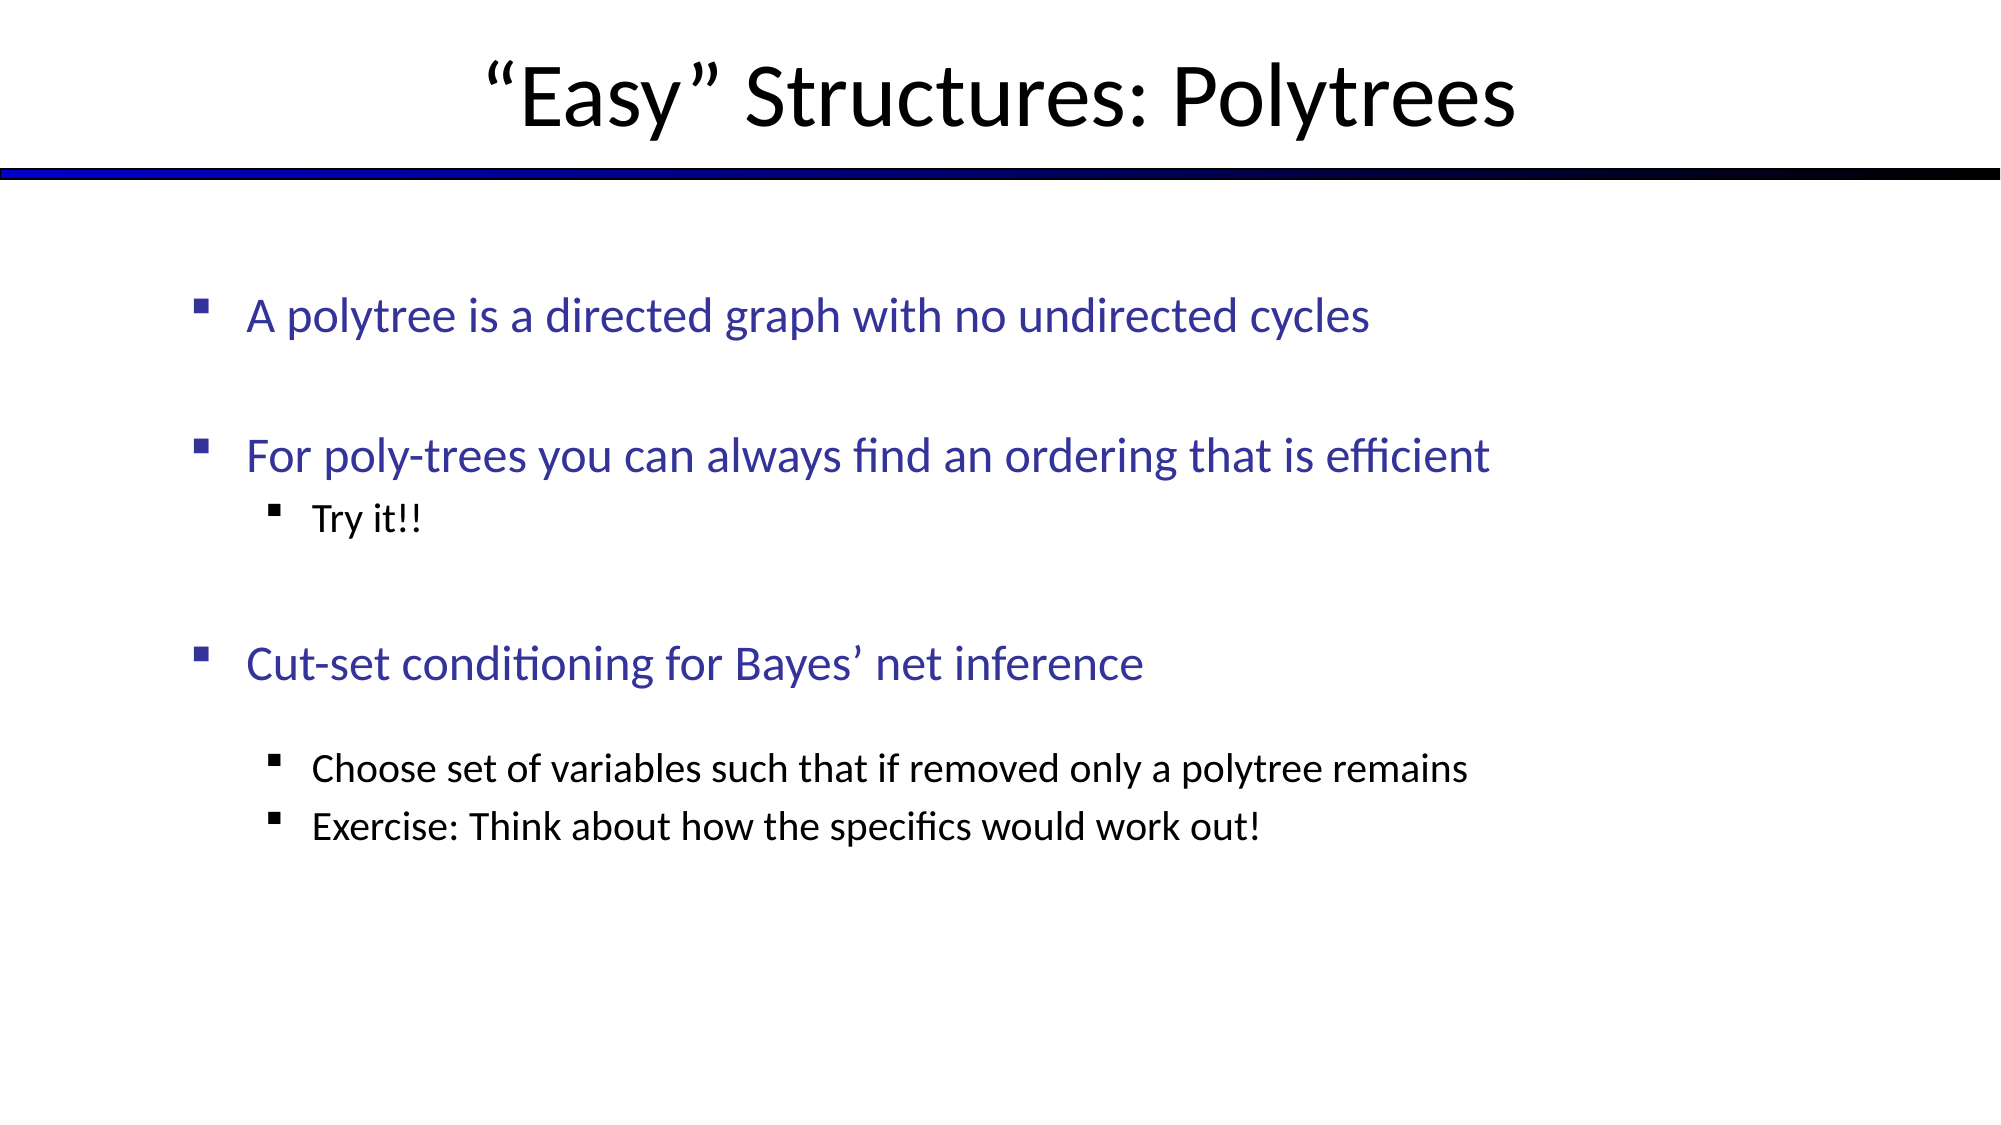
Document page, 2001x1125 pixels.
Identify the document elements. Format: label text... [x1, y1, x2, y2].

title “Easy” Structures: Polytrees [0, 0, 2000, 184]
list A polytree is a directed graph with no undirected cycles For poly-trees you can always find an ordering that is efficient Try it!! Cut-set conditioning for Bayes’ net inference Choose set of variables such that if removed only a polytree remains Exercise: Think about how the specifics would work out! [174, 274, 1934, 1006]
